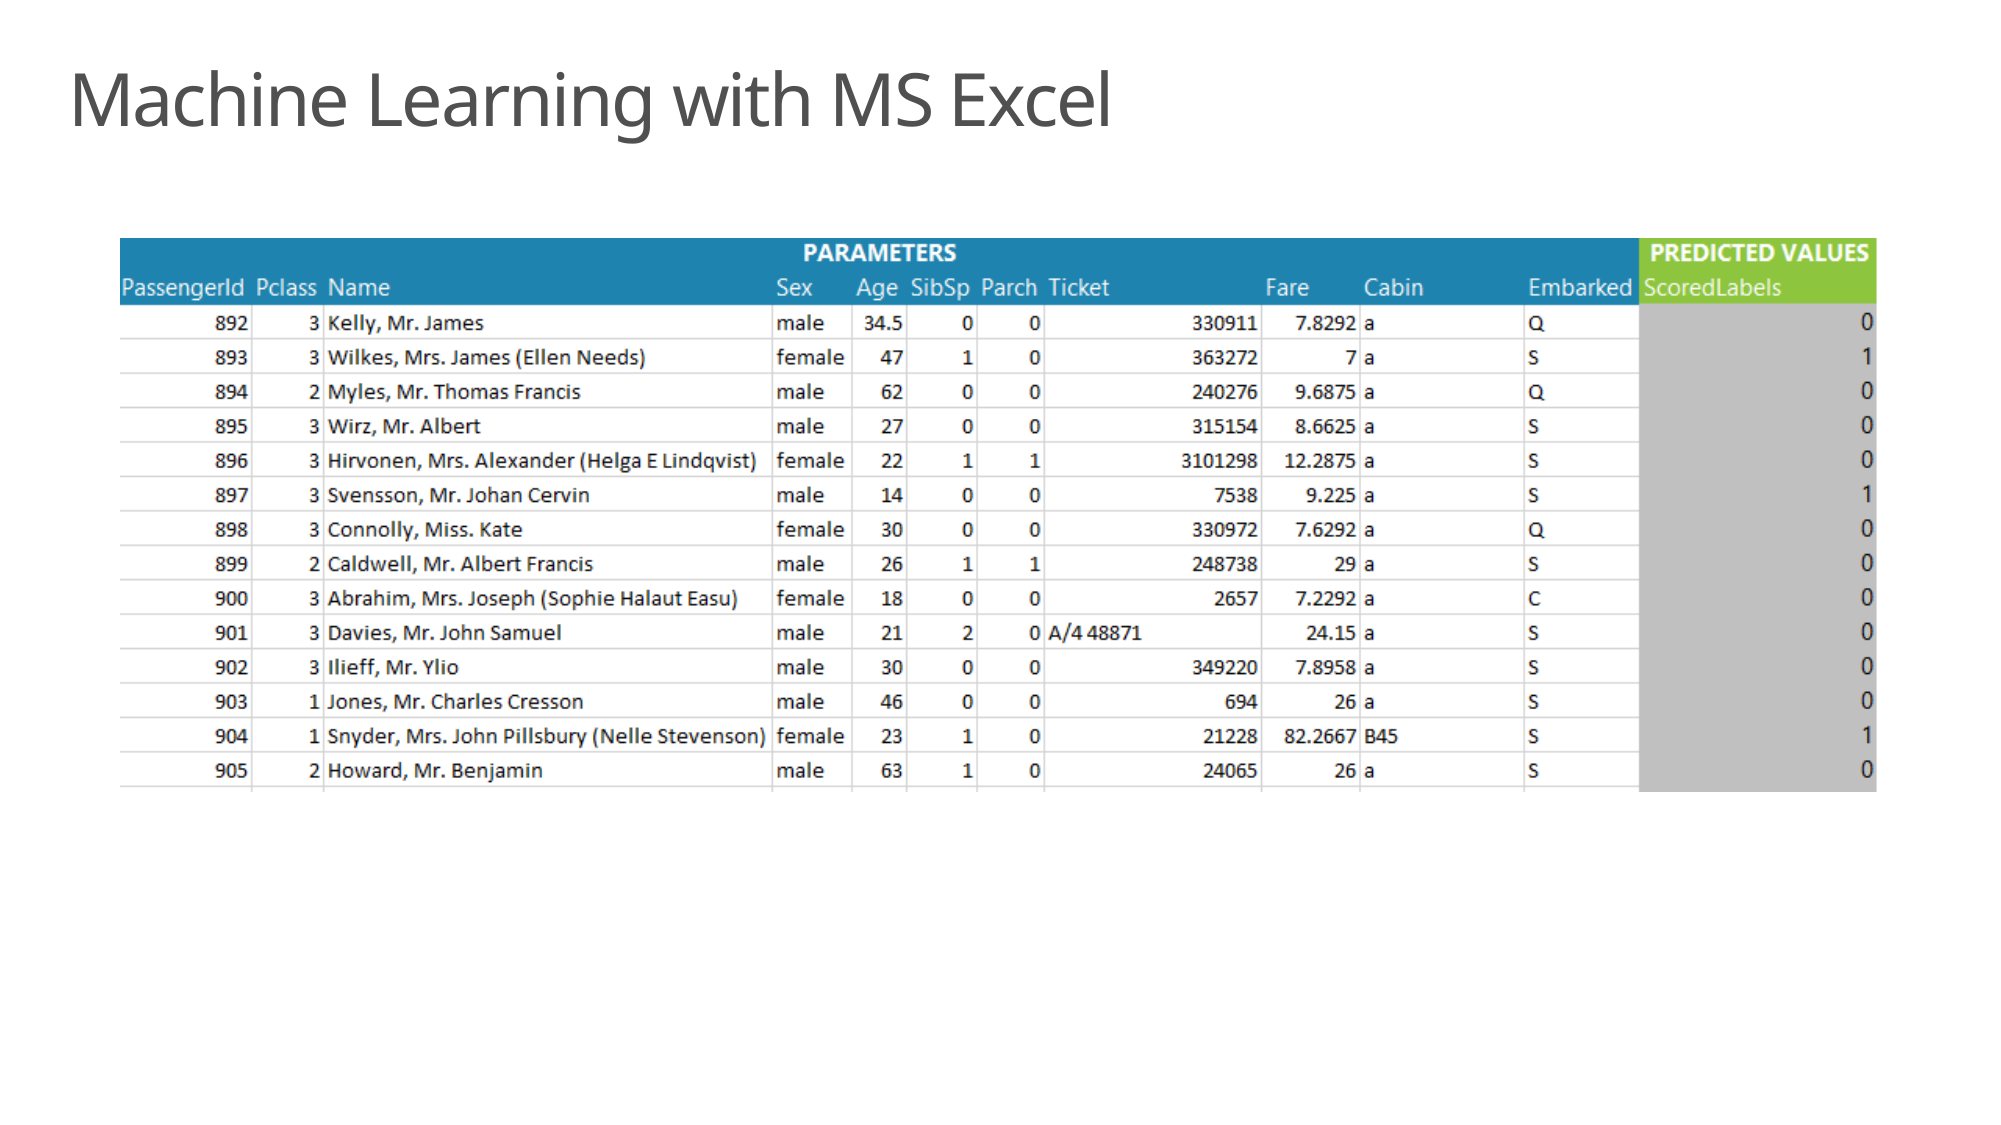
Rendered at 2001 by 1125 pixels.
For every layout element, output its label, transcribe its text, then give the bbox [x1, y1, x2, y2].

title Machine Learning with MS Excel [44, 47, 1957, 196]
picture [120, 237, 1881, 792]
